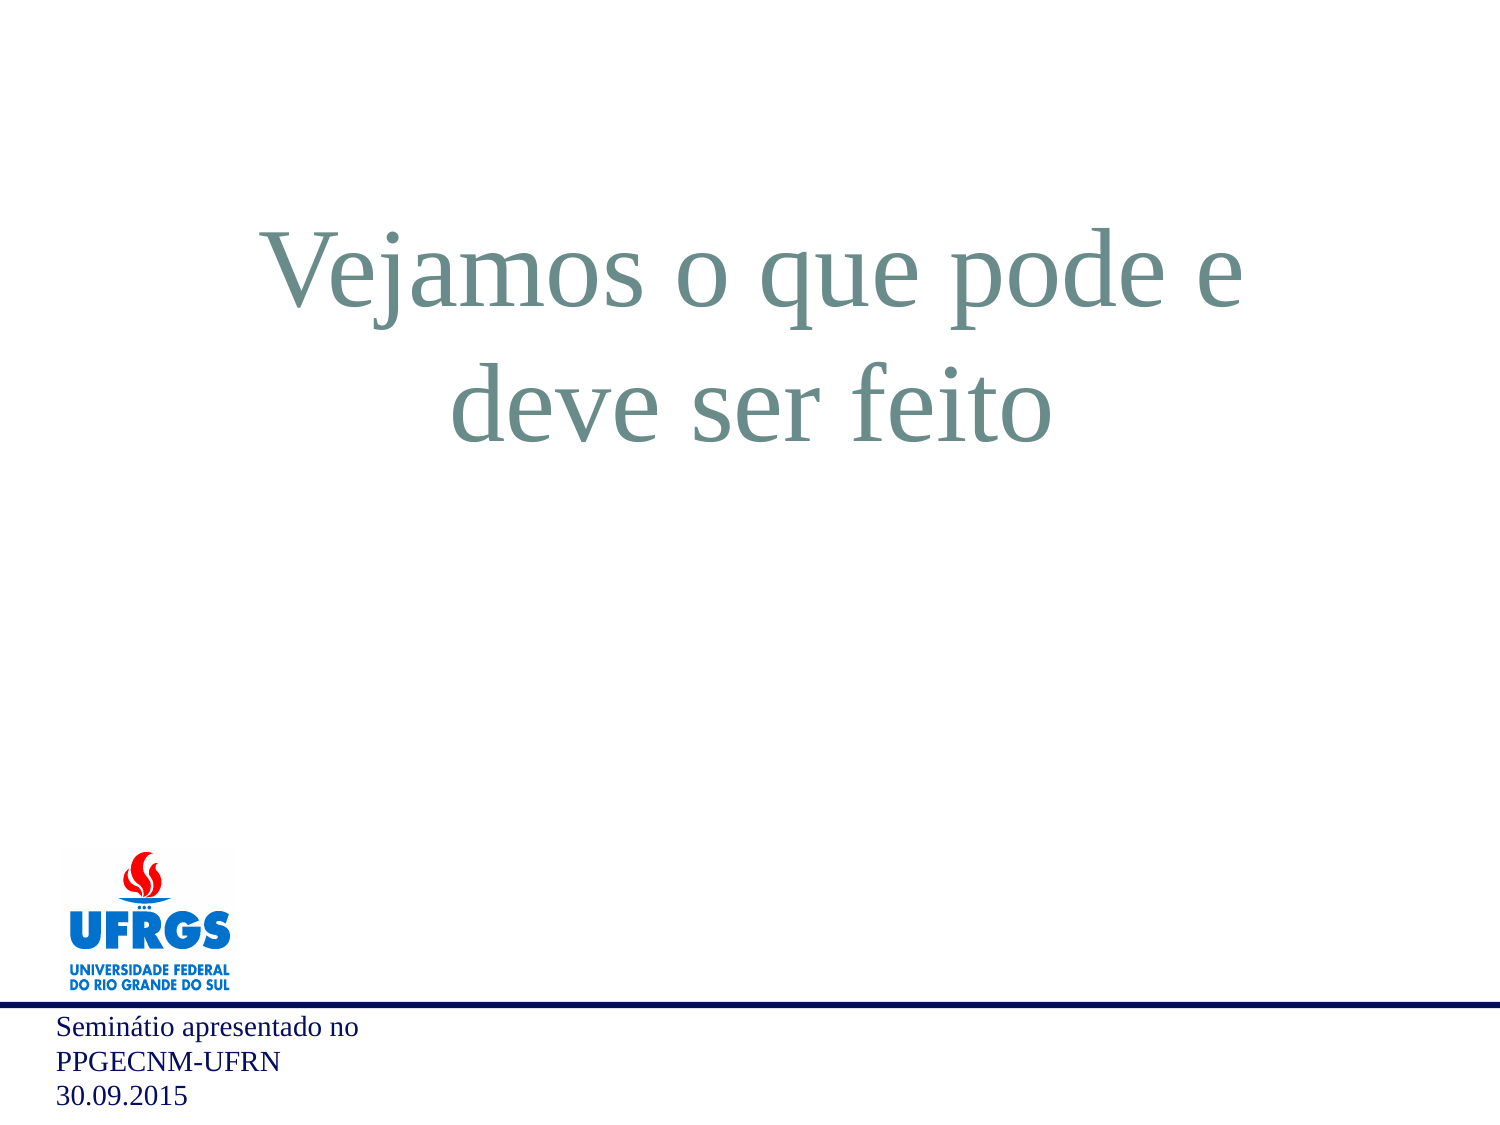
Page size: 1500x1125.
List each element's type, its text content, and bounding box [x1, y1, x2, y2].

text_box Vejamos o que pode e deve ser feito [141, 186, 1365, 472]
picture [62, 849, 237, 999]
